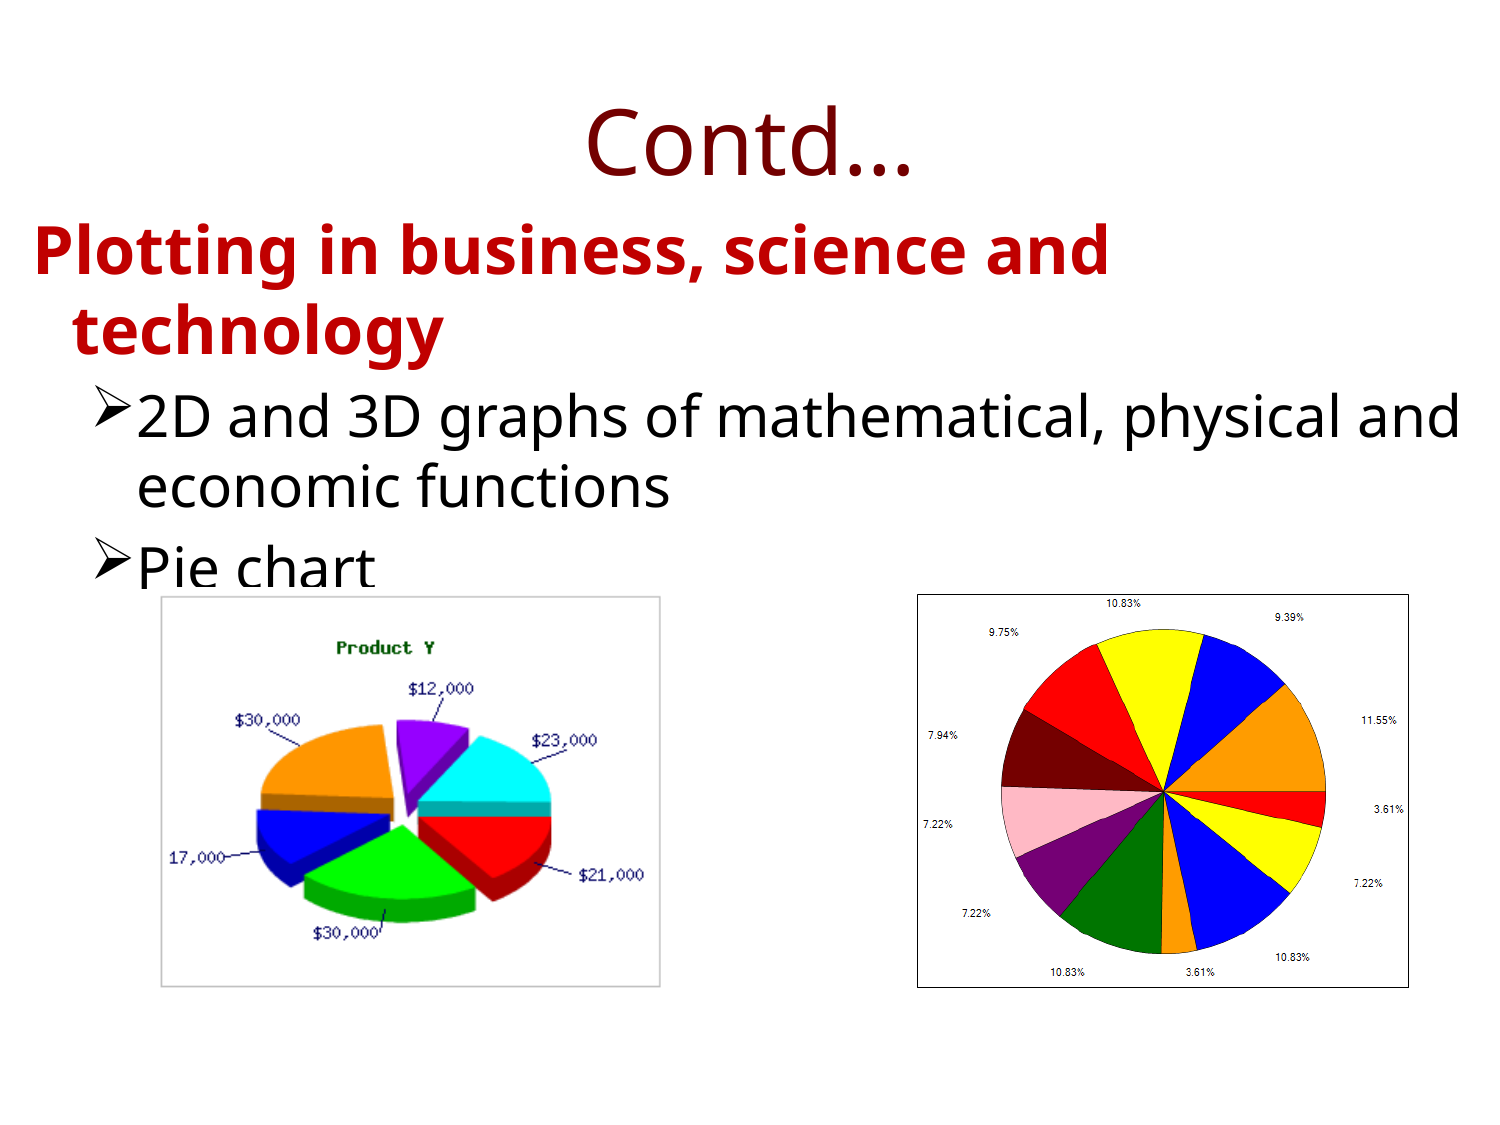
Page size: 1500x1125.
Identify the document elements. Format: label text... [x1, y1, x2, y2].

picture [912, 587, 1413, 993]
title Contd… [75, 45, 1425, 200]
picture [149, 587, 676, 997]
list Plotting in business, science and technology 2D and 3D graphs of mathematical, physical and economic functions Pie chart [0, 200, 1500, 1006]
